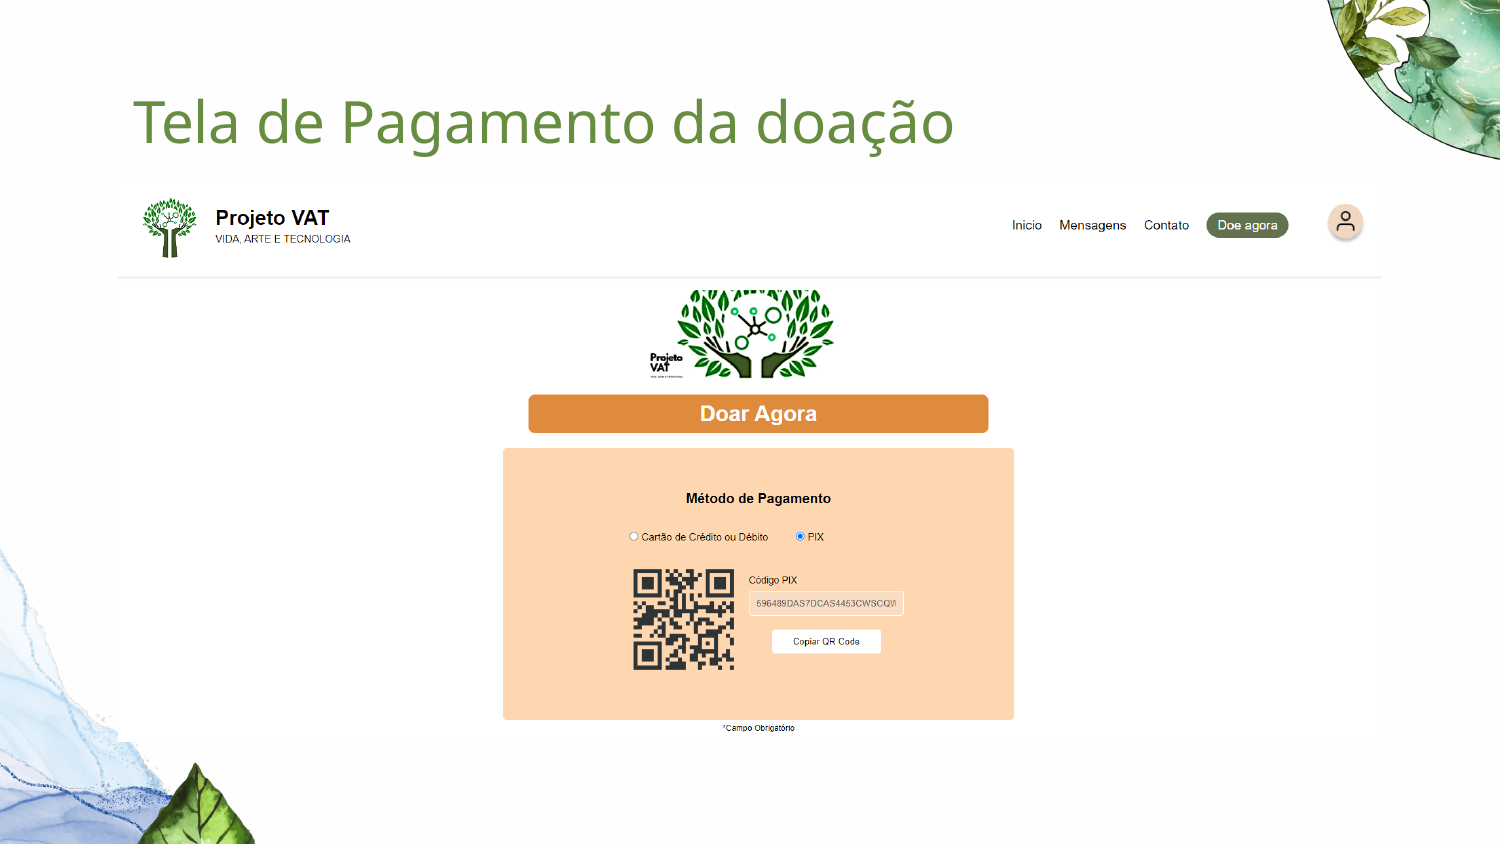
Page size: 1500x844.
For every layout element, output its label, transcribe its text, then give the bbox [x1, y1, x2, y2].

picture [0, 695, 321, 844]
picture [1323, 0, 1500, 161]
picture [117, 182, 1383, 742]
title Tela de Pagamento da doação [118, 72, 1382, 167]
